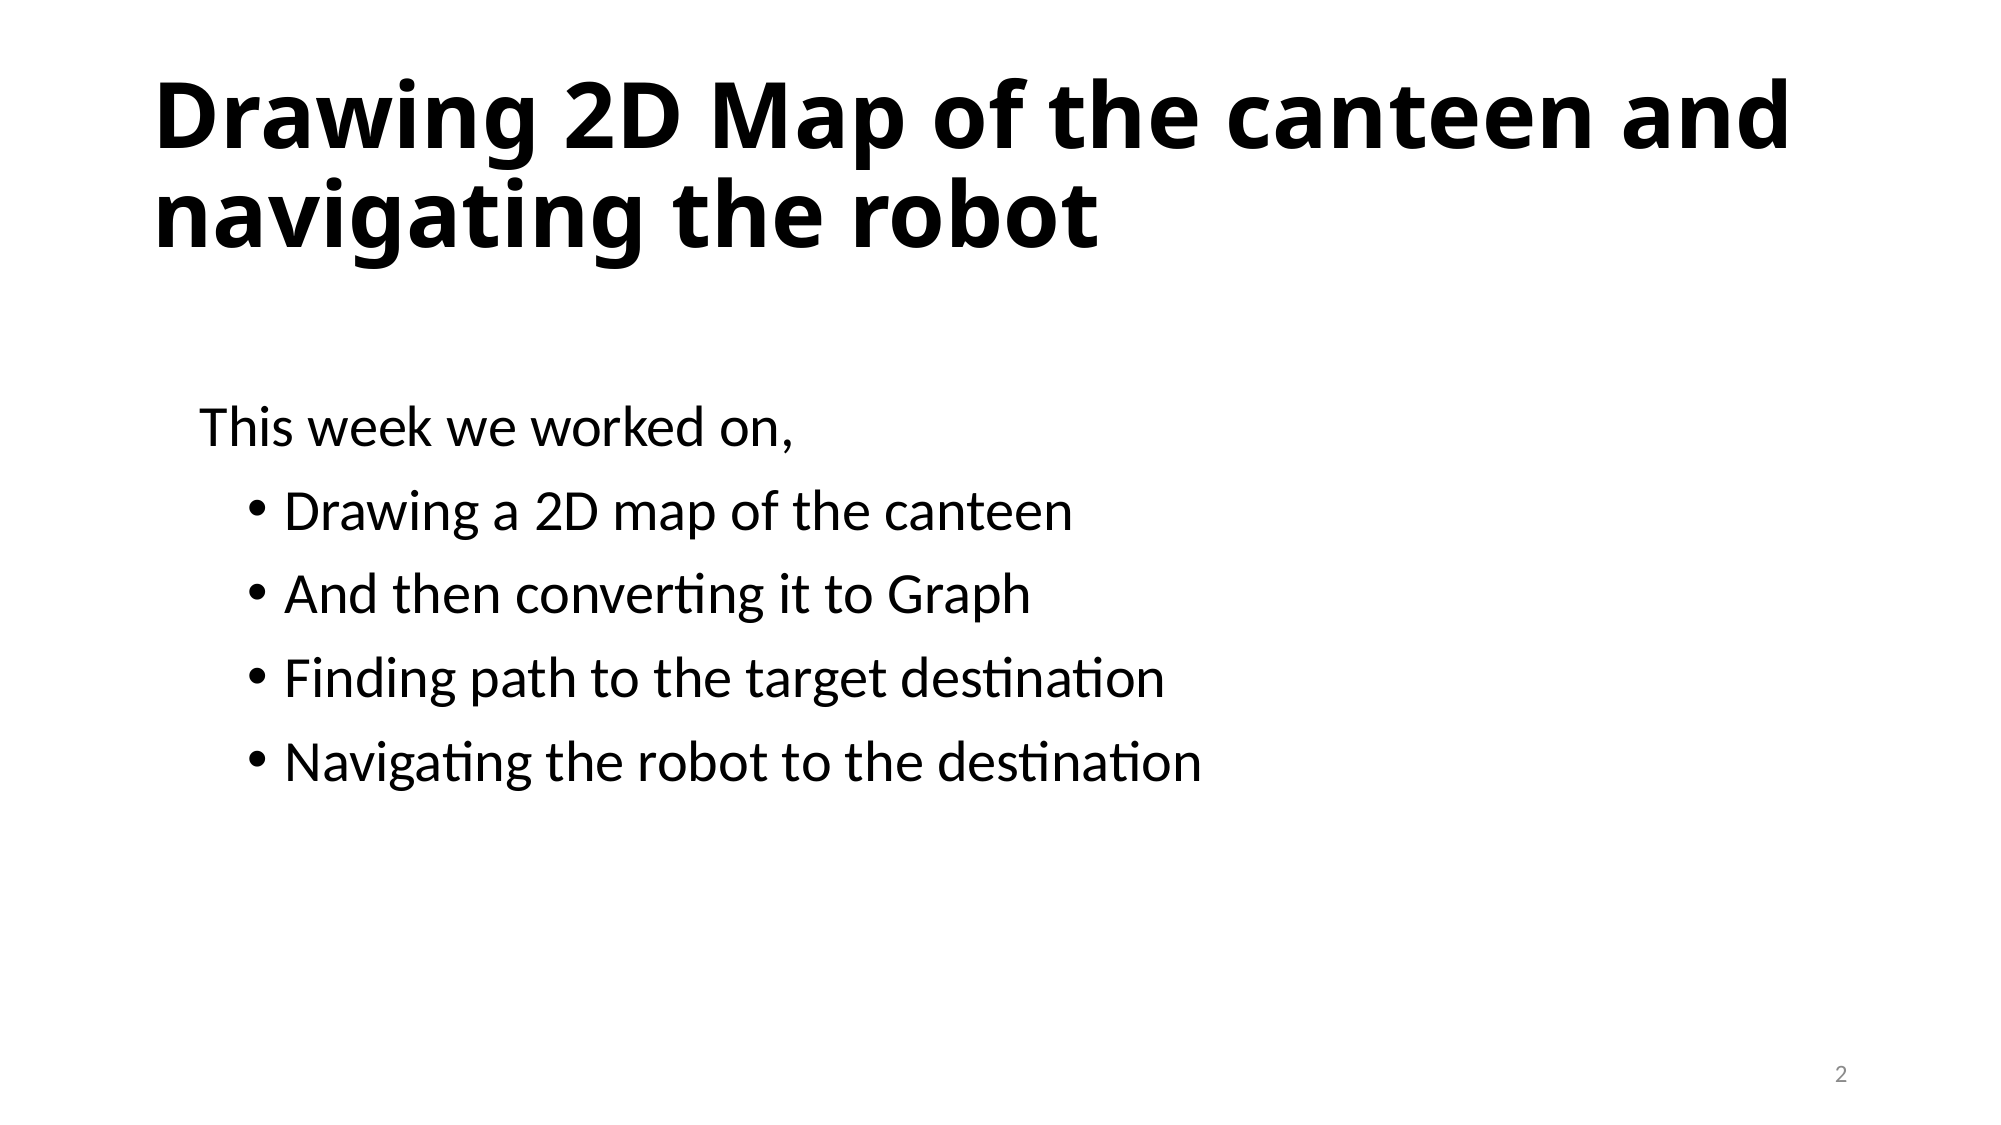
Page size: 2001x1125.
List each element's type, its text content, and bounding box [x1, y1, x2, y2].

list This week we worked on, Drawing a 2D map of the canteen And then converting it to Graph Finding path to the target destination Navigating the robot to the destination [184, 388, 1910, 1103]
title Drawing 2D Map of the canteen and navigating the robot [137, 59, 1863, 278]
